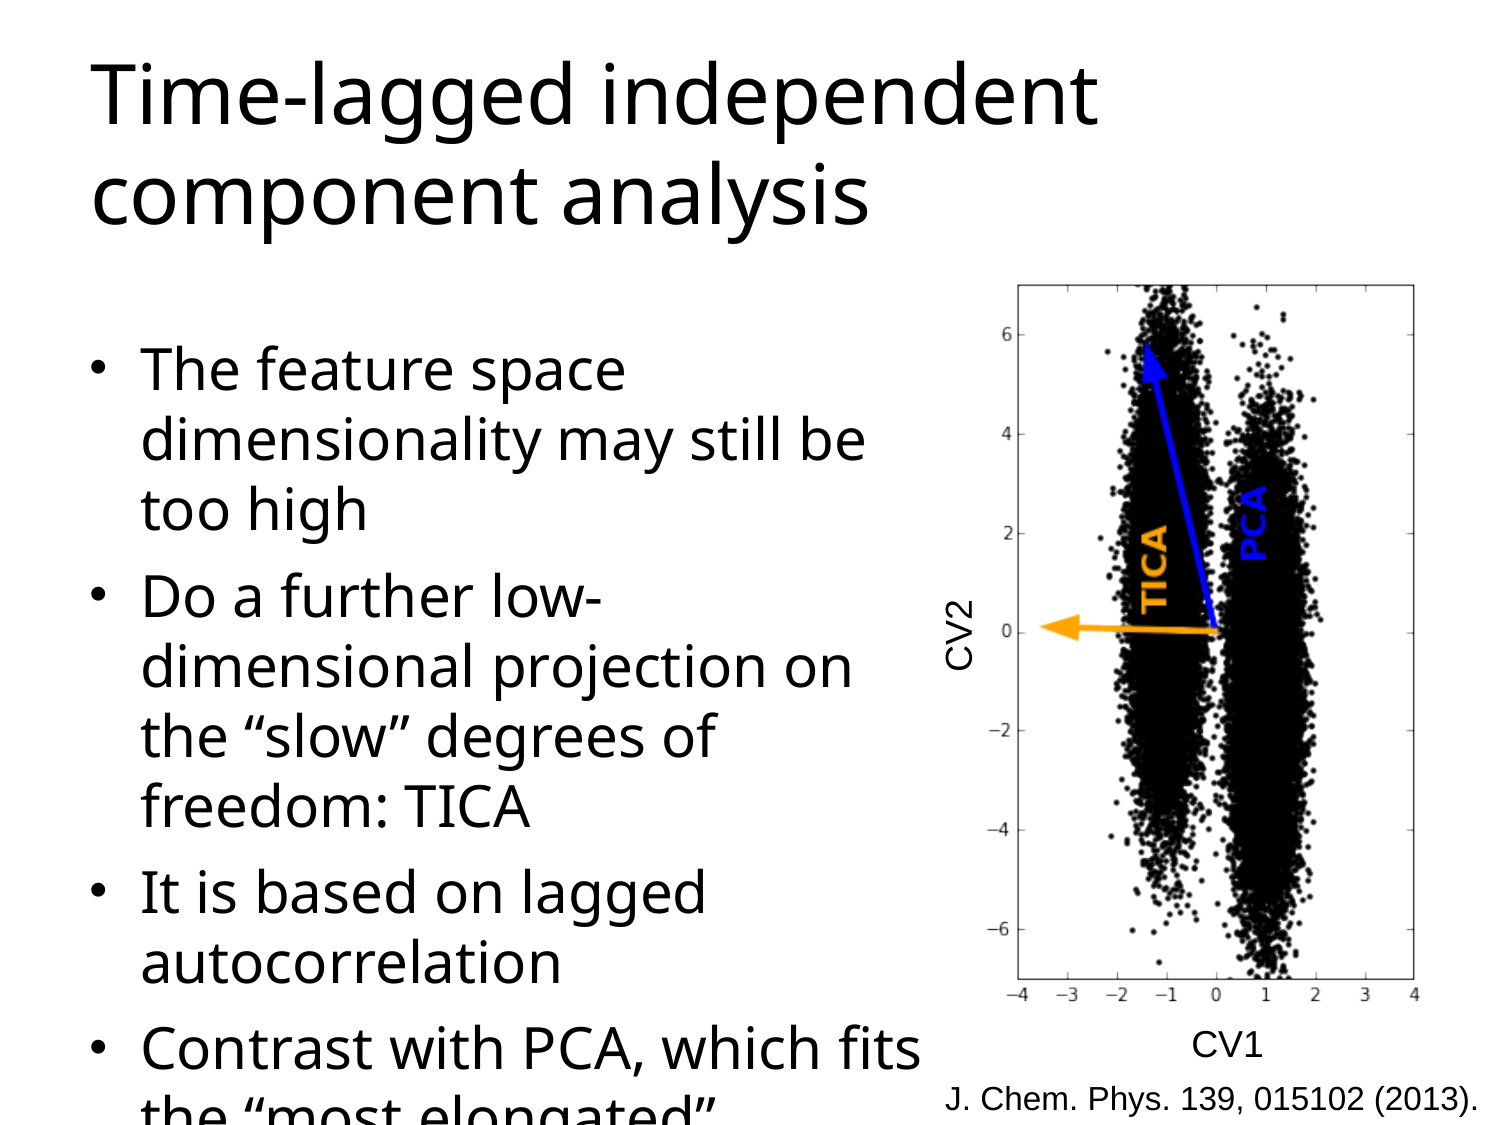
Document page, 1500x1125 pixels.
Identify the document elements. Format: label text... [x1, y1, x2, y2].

text_box The feature space dimensionality may still be too high Do a further low-dimensional projection on the “slow” degrees of freedom: TICA It is based on lagged autocorrelation Contrast with PCA, which fits the “most elongated” ellipsoid, ignoring time [73, 324, 938, 993]
text_box CV1 [1176, 1024, 1279, 1073]
title Time-lagged independent component analysis [75, 70, 1425, 213]
text_box CV2 [926, 584, 969, 687]
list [974, 274, 1431, 1016]
text_box J. Chem. Phys. 139, 015102 (2013). [557, 1069, 1495, 1125]
